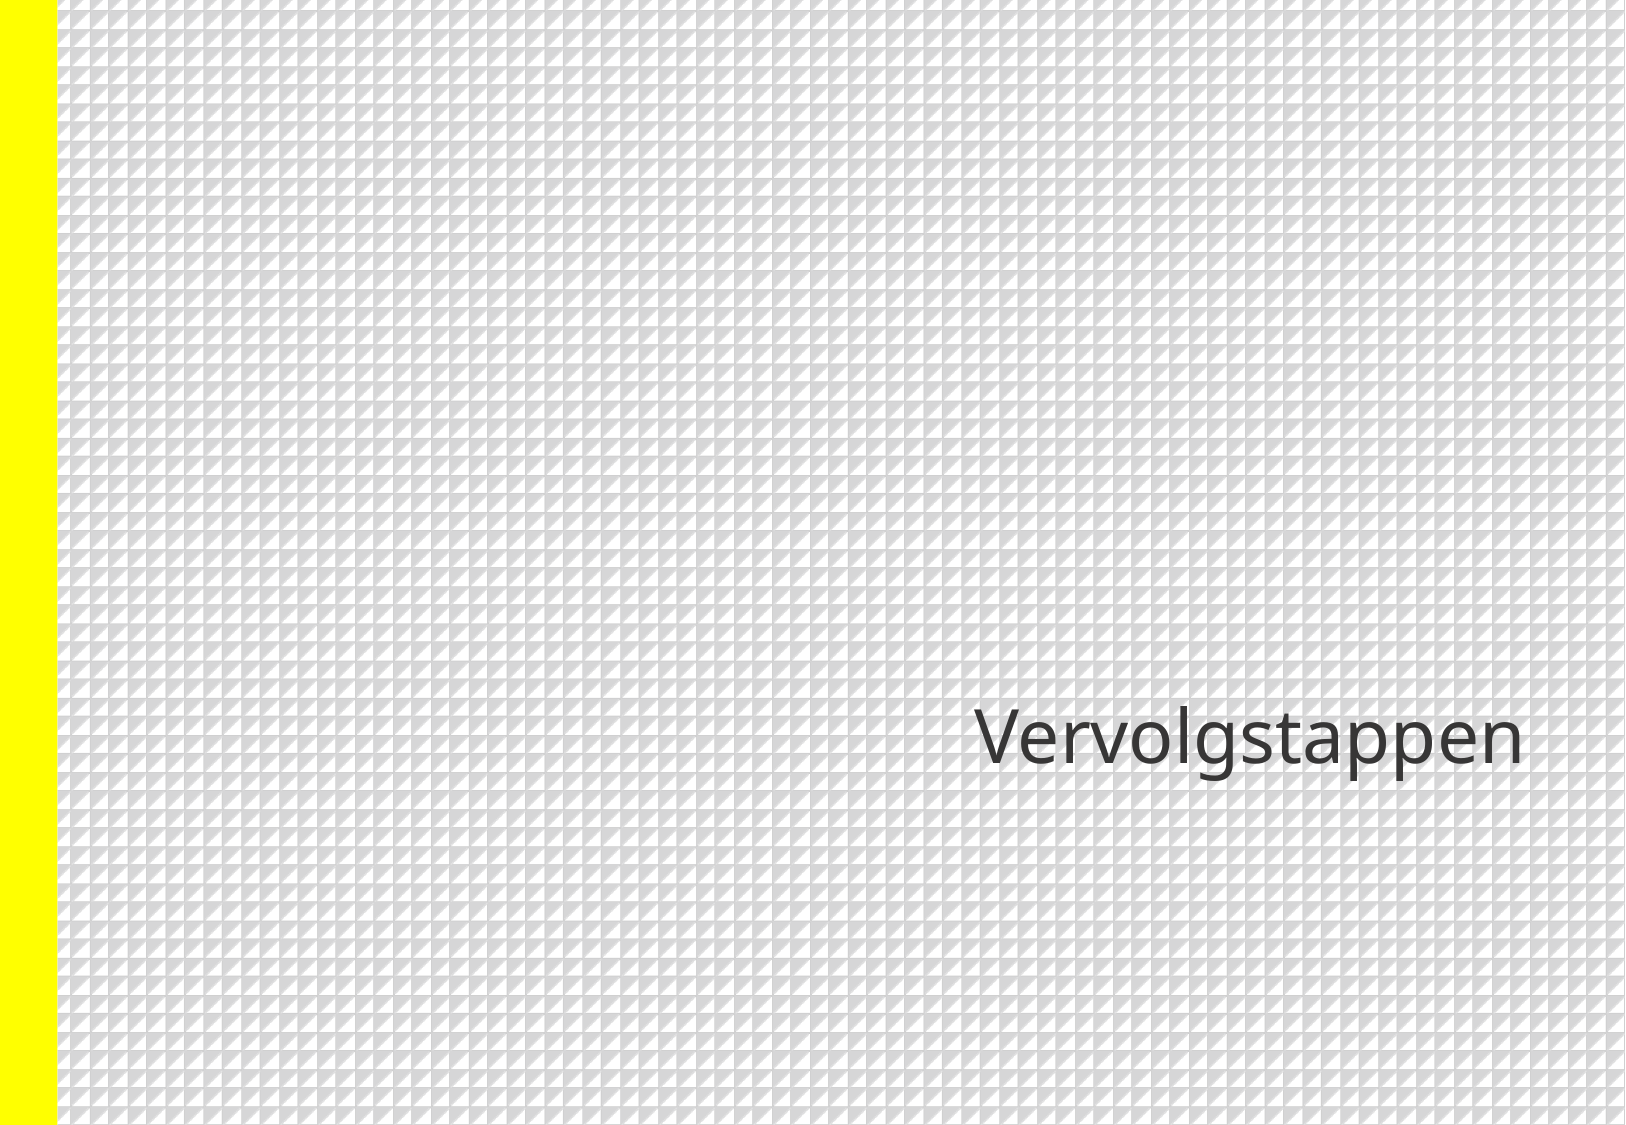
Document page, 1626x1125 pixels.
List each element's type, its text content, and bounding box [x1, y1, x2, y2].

title Vervolgstappen [159, 328, 1542, 787]
picture [57, 0, 1625, 1125]
